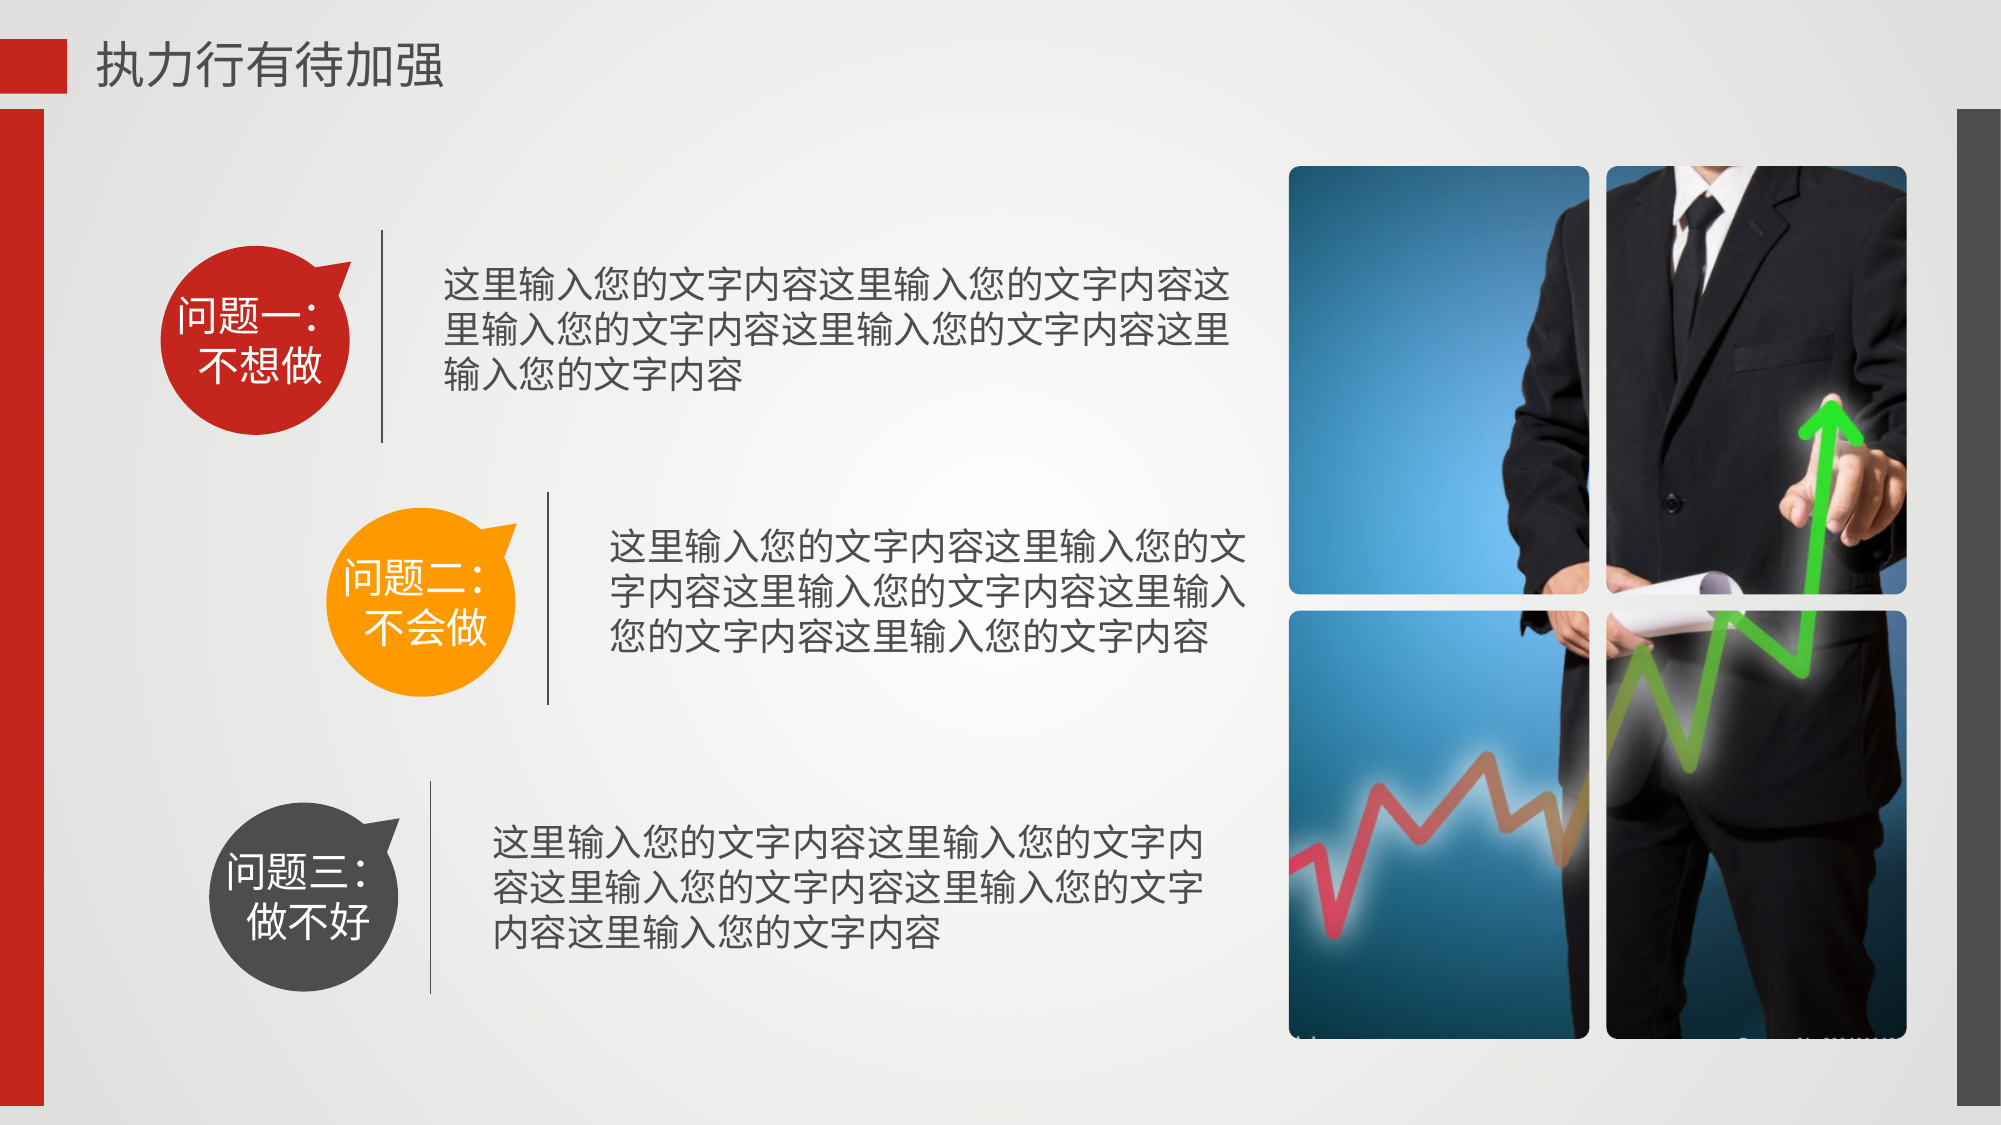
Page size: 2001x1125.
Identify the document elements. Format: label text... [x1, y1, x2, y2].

text_box [1288, 610, 1590, 1040]
text_box 这里输入您的文字内容这里输入您的文字内容这里输入您的文字内容这里输入您的文字内容这里输入您的文字内容 [429, 253, 1256, 404]
text_box 执力行有待加强 [80, 26, 461, 101]
text_box 问题二： 不会做 [368, 568, 484, 635]
text_box [0, 39, 68, 94]
text_box 这里输入您的文字内容这里输入您的文字内容这里输入您的文字内容这里输入您的文字内容这里输入您的文字内容 [594, 515, 1280, 666]
text_box [160, 245, 352, 435]
text_box 这里输入您的文字内容这里输入您的文字内容这里输入您的文字内容这里输入您的文字内容这里输入您的文字内容 [477, 811, 1245, 962]
text_box [1288, 166, 1590, 595]
text_box [326, 507, 517, 697]
text_box [1606, 610, 1907, 1040]
text_box [209, 802, 400, 992]
text_box 问题三： 做不好 [251, 863, 366, 929]
text_box 问题一： 不想做 [202, 306, 318, 373]
text_box [1957, 109, 2001, 1106]
text_box [1606, 166, 1907, 595]
text_box [0, 109, 44, 1106]
picture [0, 0, 2001, 1125]
